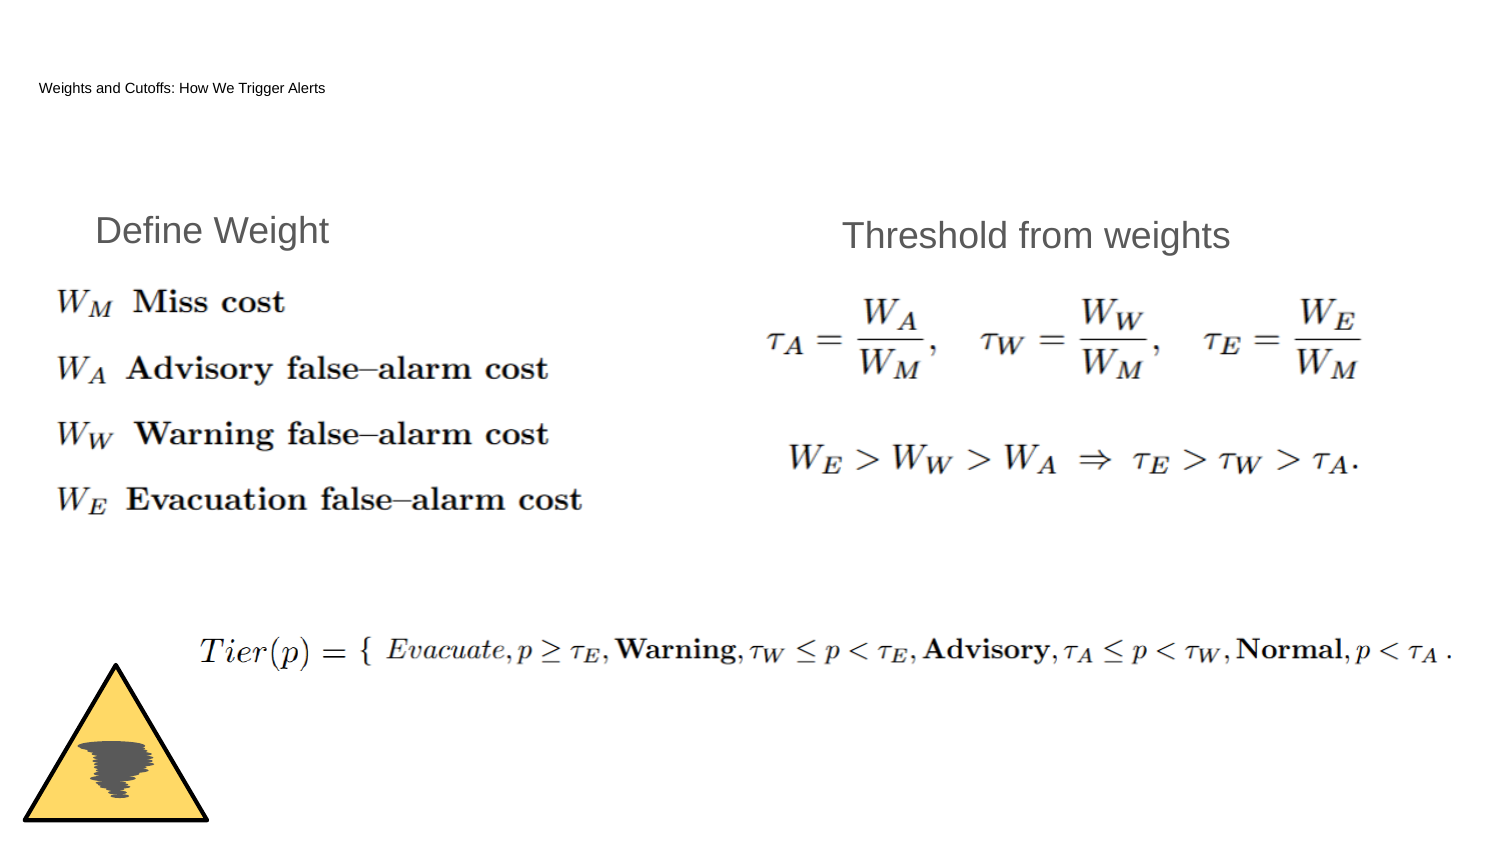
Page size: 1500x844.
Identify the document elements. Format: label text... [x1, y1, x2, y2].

picture [749, 276, 1366, 515]
subtitle Weights and Cutoffs: How We Trigger Alerts [0, 60, 1259, 191]
text_box Define Weight [80, 190, 406, 266]
picture [179, 608, 1460, 694]
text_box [24, 664, 208, 821]
picture [35, 276, 598, 532]
text_box Threshold from weights [826, 195, 1490, 271]
